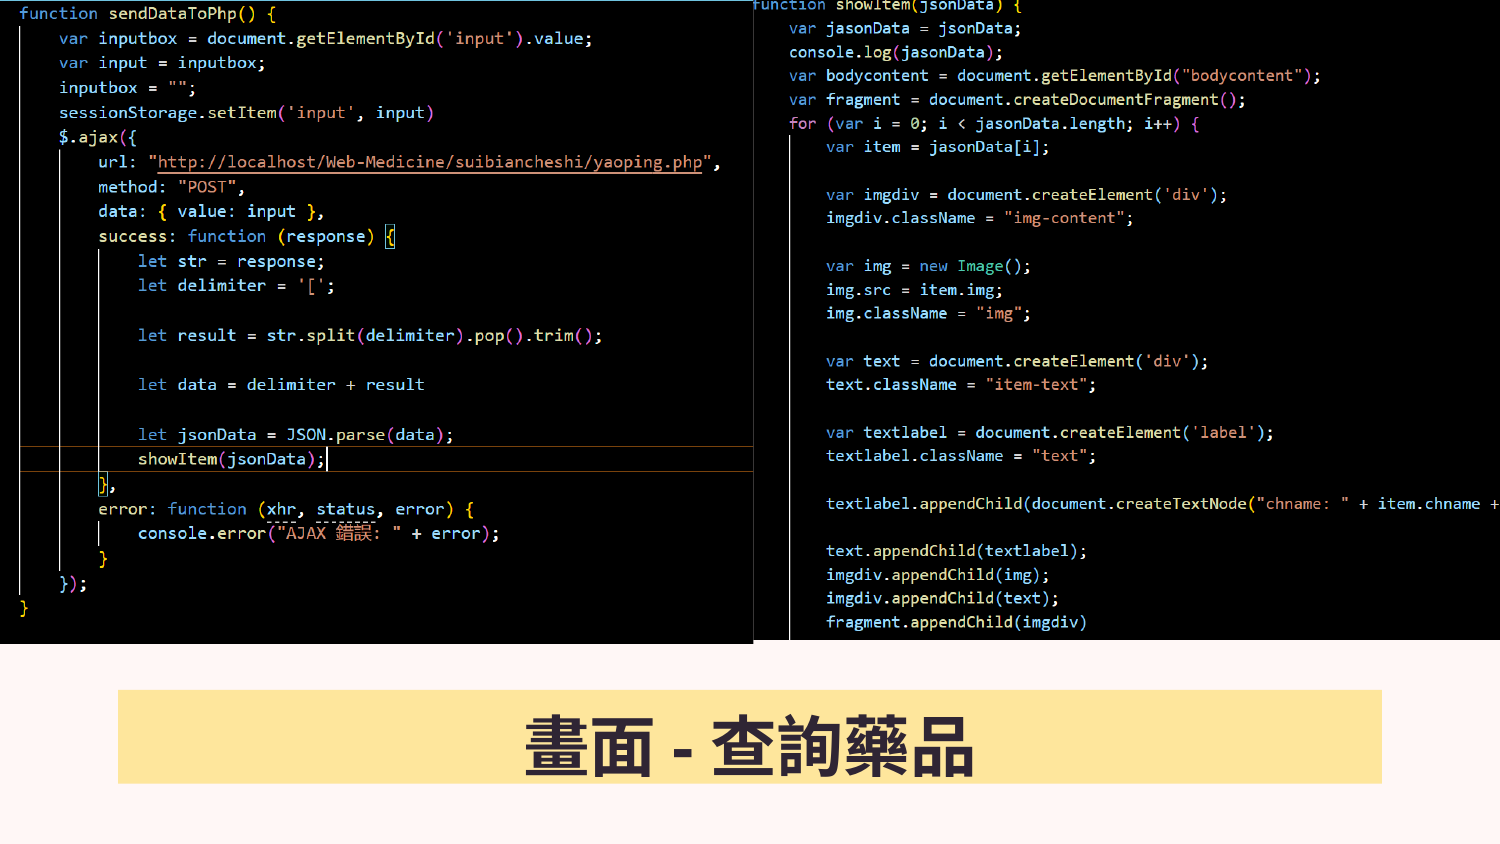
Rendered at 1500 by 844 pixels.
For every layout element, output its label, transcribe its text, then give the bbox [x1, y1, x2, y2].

title 畫面-查詢藥品 [118, 689, 1382, 784]
picture [0, 0, 1500, 644]
